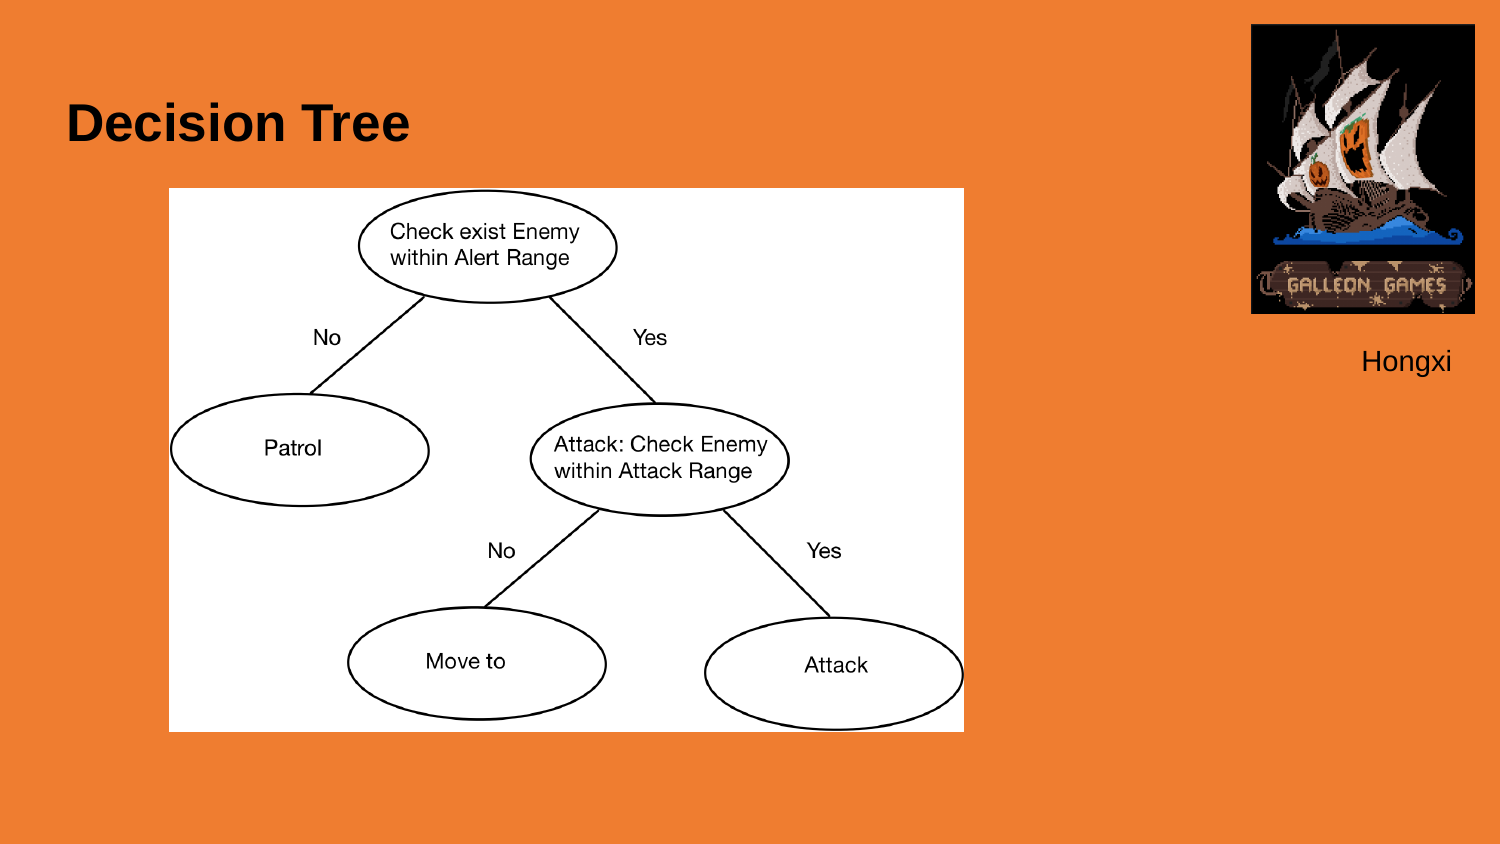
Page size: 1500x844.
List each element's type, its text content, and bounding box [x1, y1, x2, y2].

picture [169, 188, 964, 732]
picture [1250, 24, 1476, 314]
text_box Hongxi [1346, 327, 1475, 386]
title Decision Tree [51, 72, 1245, 167]
